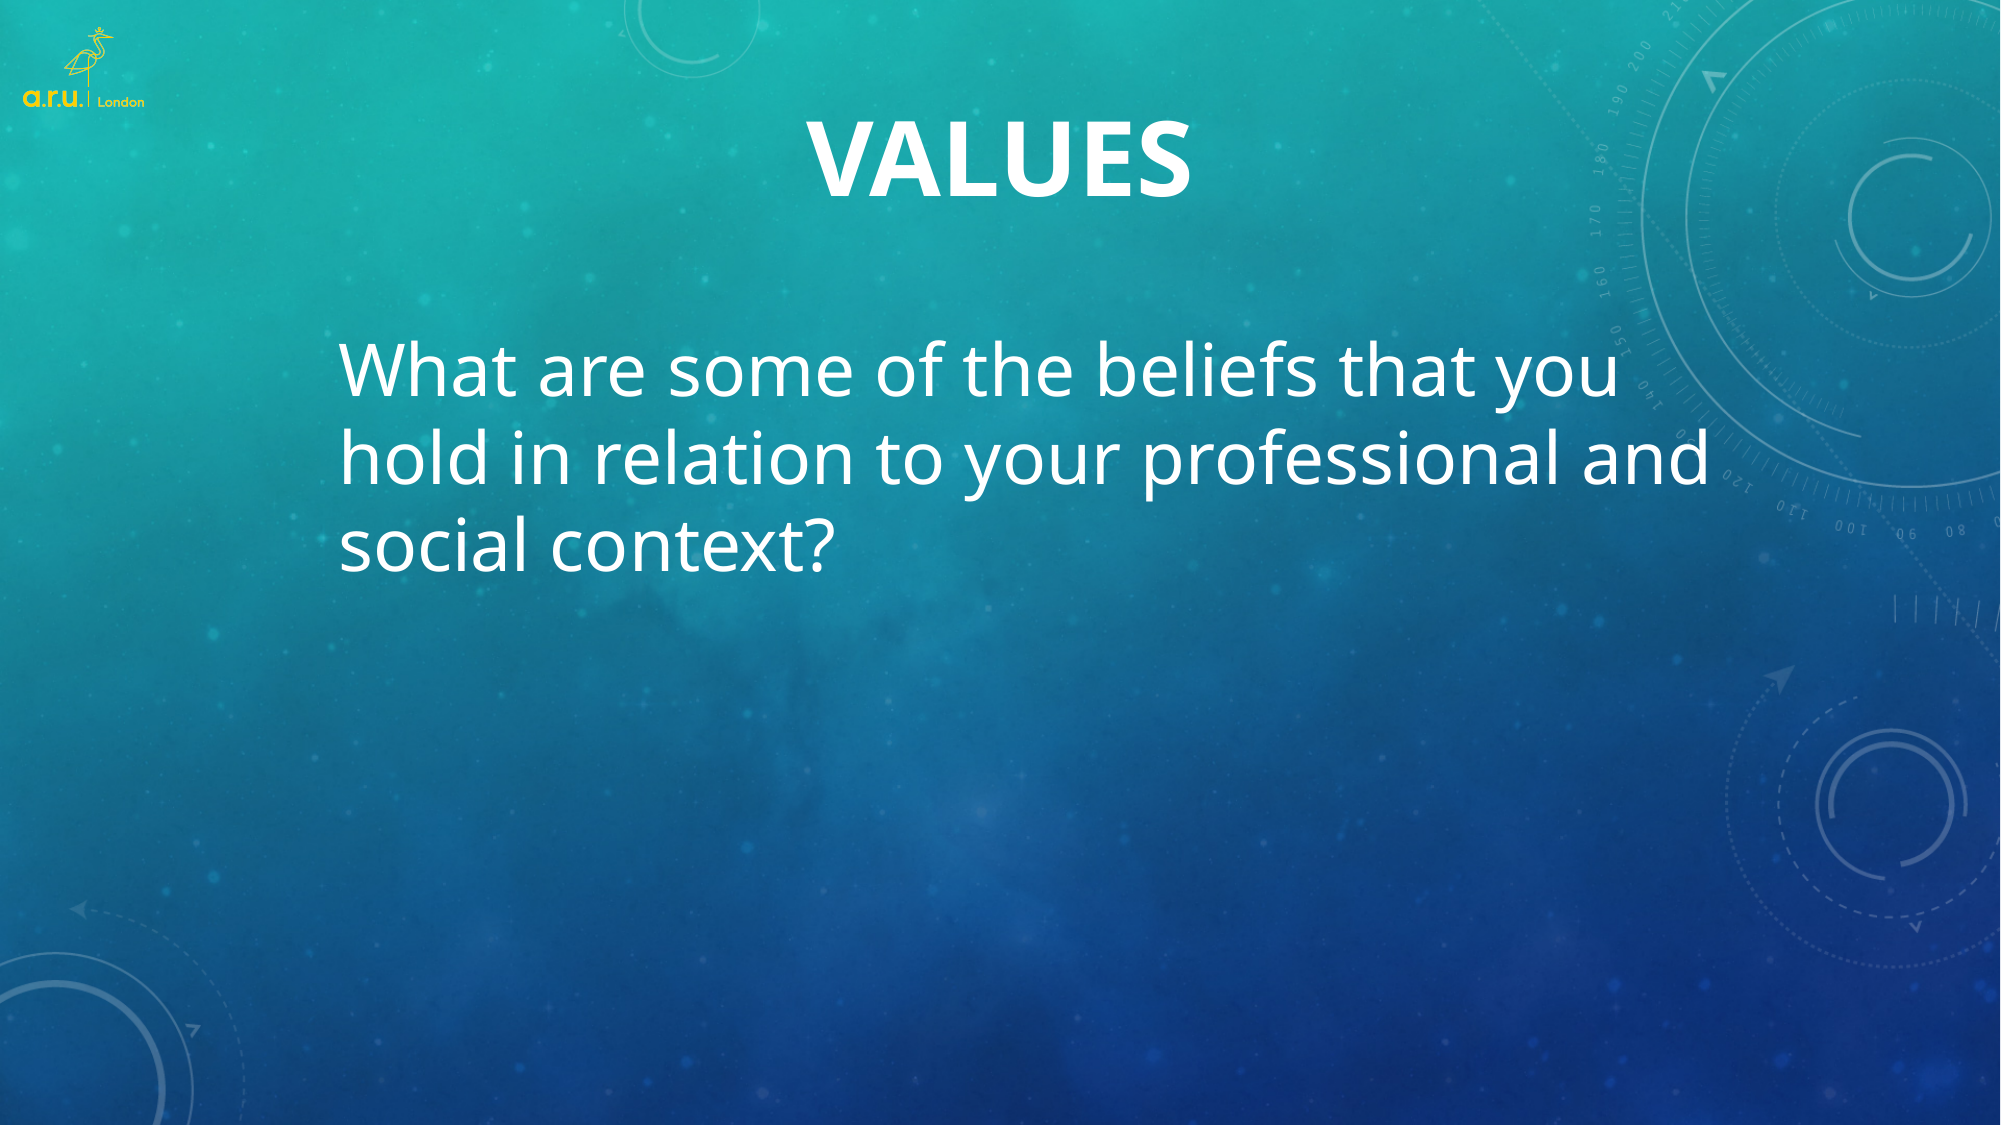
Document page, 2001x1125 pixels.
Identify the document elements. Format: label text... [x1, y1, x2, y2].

title Values [169, 35, 1831, 275]
picture [0, 0, 2001, 1125]
text_box What are some of the beliefs that you hold in relation to your professional and social context? [323, 316, 1762, 594]
